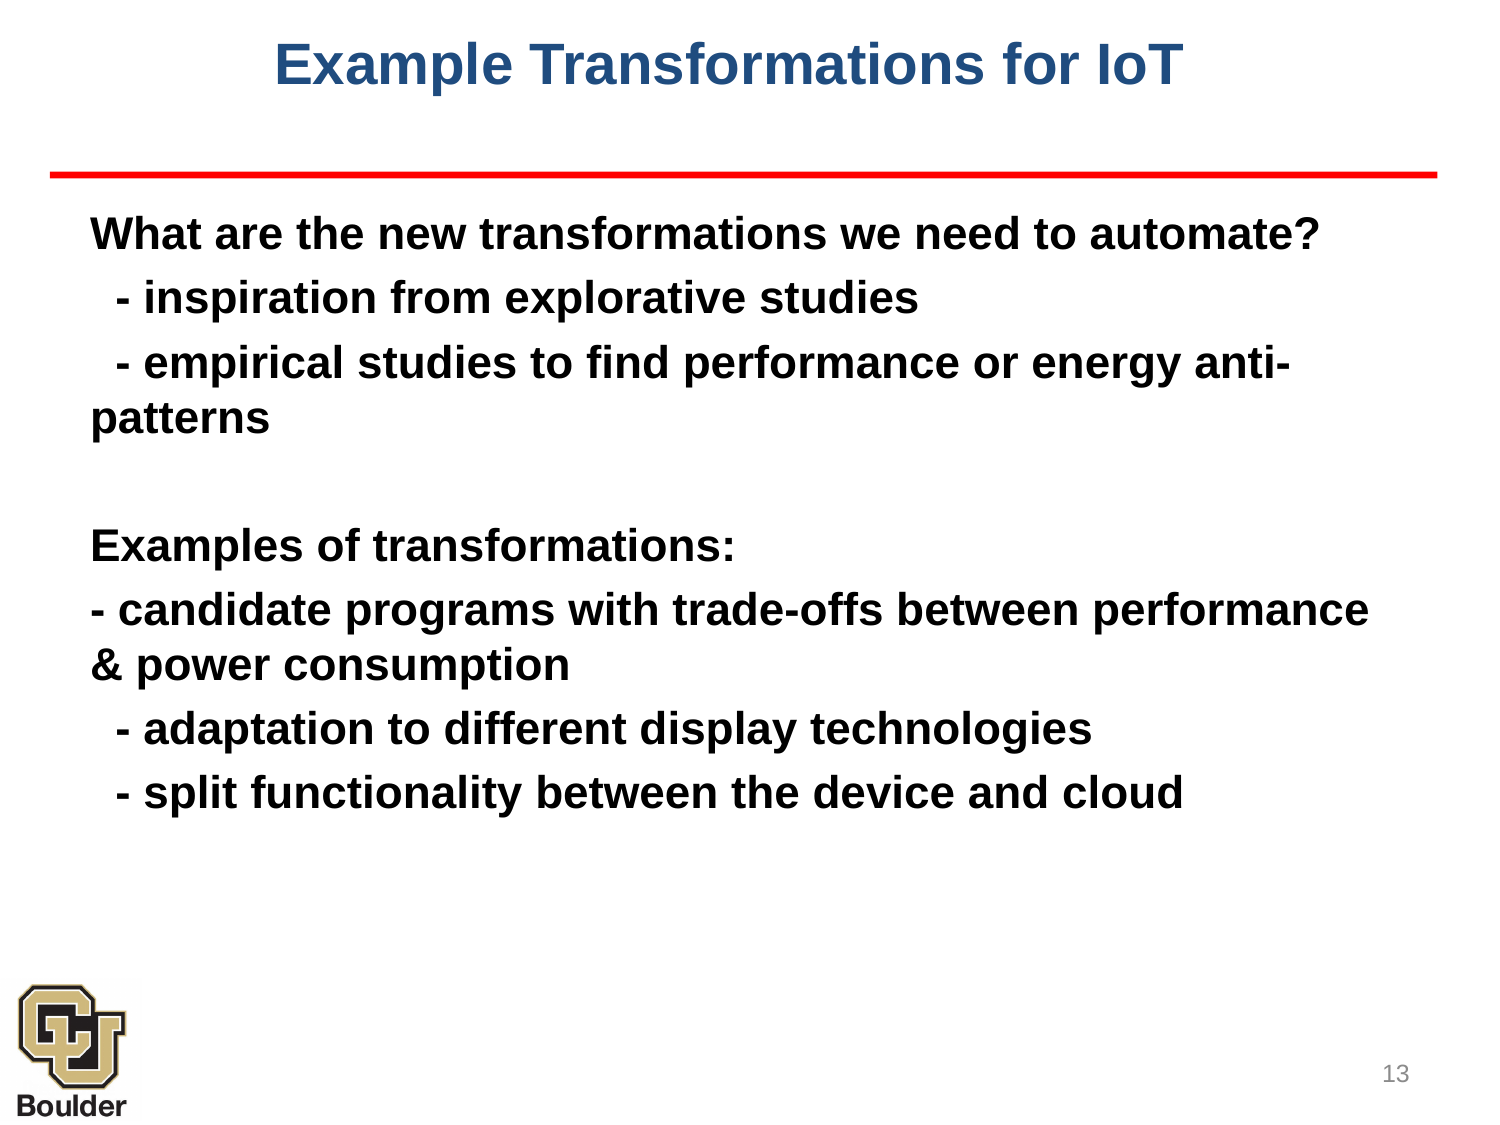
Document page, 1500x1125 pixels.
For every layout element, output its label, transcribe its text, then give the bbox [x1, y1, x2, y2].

list What are the new transformations we need to automate? - inspiration from explorative studies - empirical studies to find performance or energy anti-patterns Examples of transformations: - candidate programs with trade-offs between performance & power consumption - adaptation to different display technologies - split functionality between the device and cloud [74, 196, 1426, 970]
picture [0, 978, 142, 1125]
title Example Transformations for IoT [74, 14, 1401, 178]
slide_number 13 [1074, 1042, 1425, 1103]
